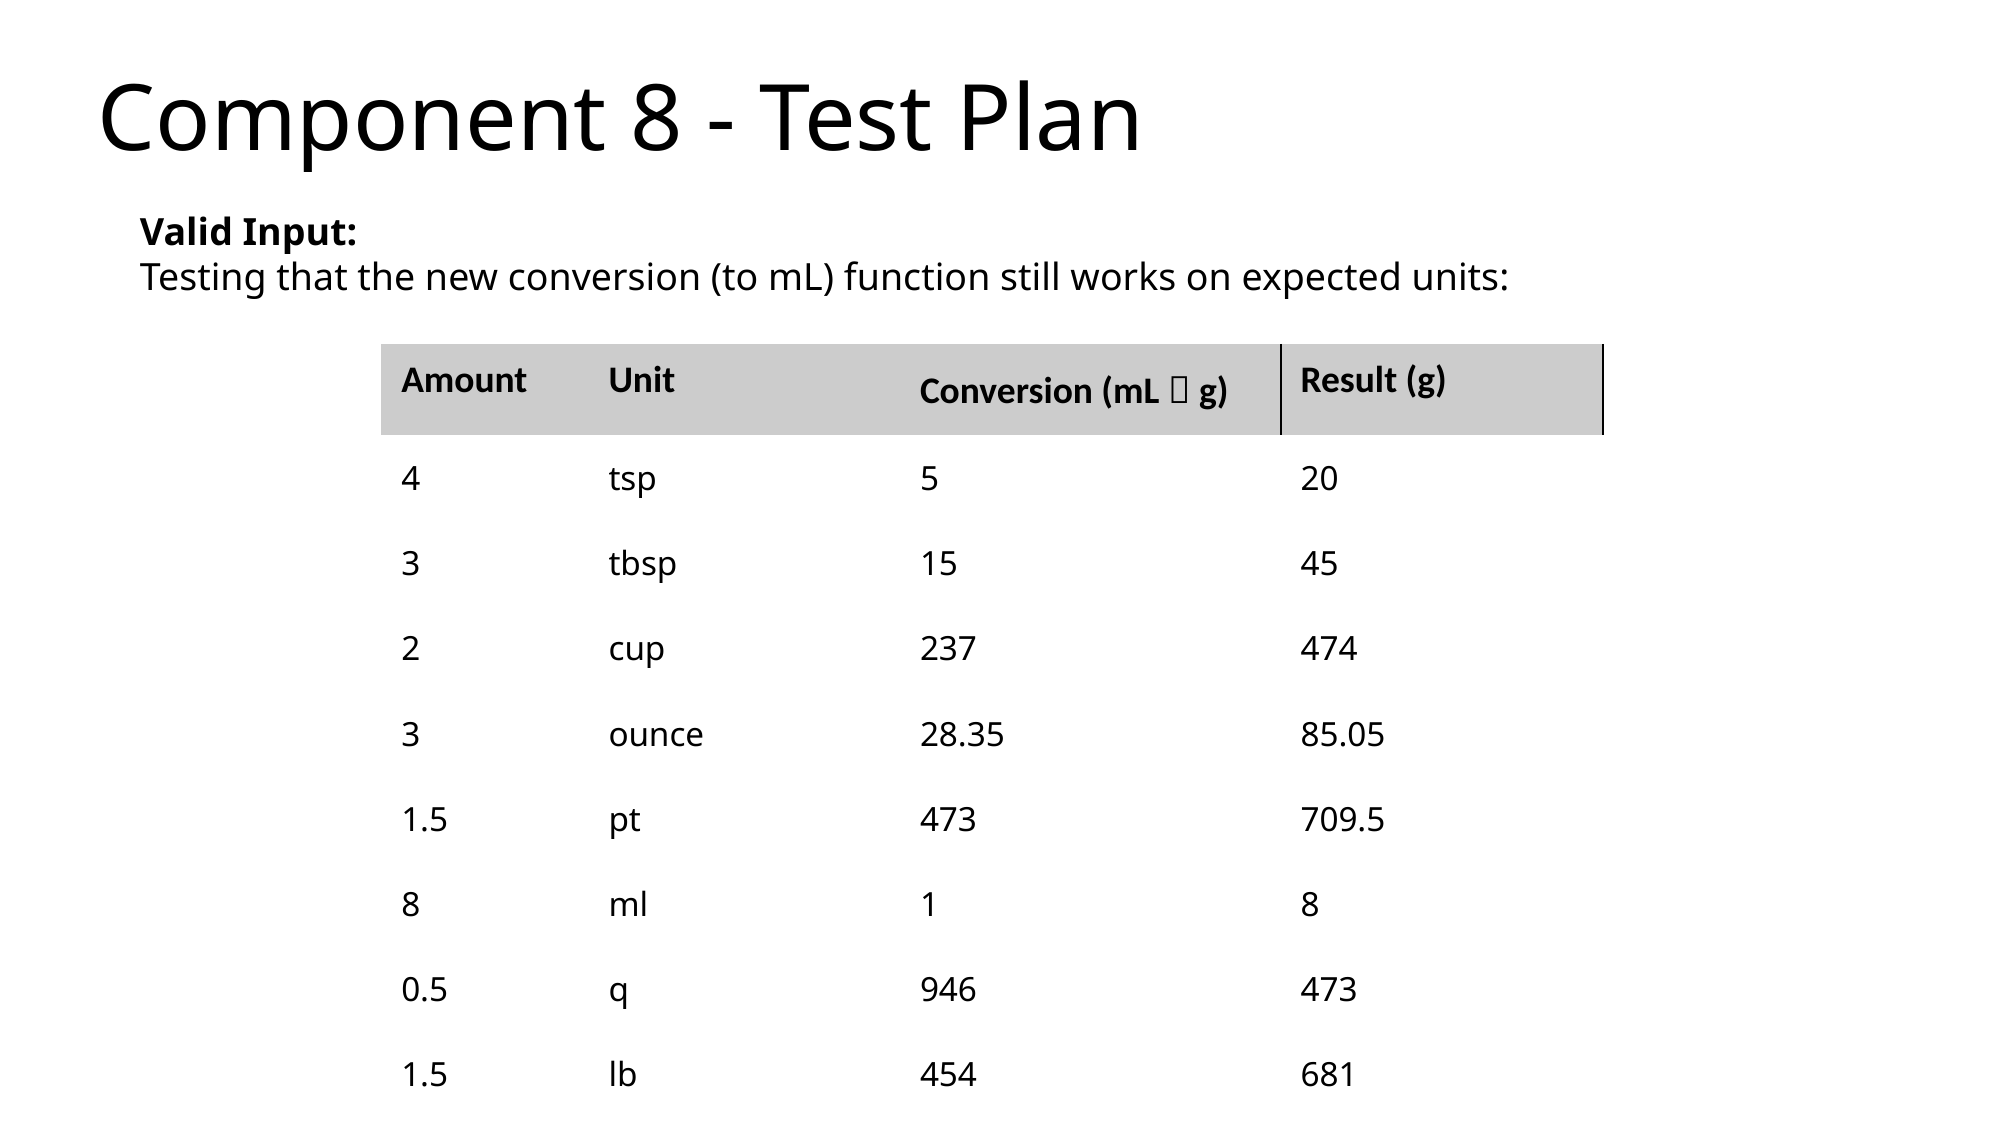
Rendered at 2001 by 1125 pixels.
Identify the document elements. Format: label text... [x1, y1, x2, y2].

table_cell tsp [588, 435, 900, 520]
table_cell 473 [1281, 946, 1603, 1032]
table_cell 8 [1281, 861, 1603, 946]
table_cell 1.5 [381, 1032, 588, 1117]
table_cell 473 [900, 776, 1281, 861]
table_cell 8 [381, 861, 588, 946]
table_cell 681 [1281, 1032, 1603, 1117]
table_cell 2 [381, 605, 588, 691]
table_cell lb [588, 1032, 900, 1117]
table_cell 237 [900, 605, 1281, 691]
table_cell 85.05 [1281, 691, 1603, 776]
table_cell 20 [1281, 435, 1603, 520]
table_cell 3 [381, 691, 588, 776]
table_cell 1.5 [381, 776, 588, 861]
table_cell q [588, 946, 900, 1032]
table_header Conversion (mL  g) [900, 344, 1280, 435]
table_cell 28.35 [900, 691, 1281, 776]
table_cell 45 [1281, 520, 1603, 605]
text_box Valid Input: Testing that the new conversion (to mL) function still works on expected units: [125, 200, 1860, 306]
table_cell 1 [900, 861, 1281, 946]
table_cell 3 [381, 520, 588, 605]
table_cell 454 [900, 1032, 1281, 1117]
table_cell 946 [900, 946, 1281, 1032]
table_cell 709.5 [1281, 776, 1603, 861]
table_cell tbsp [588, 520, 900, 605]
table_cell ounce [588, 691, 900, 776]
table_cell ml [588, 861, 900, 946]
table_header Unit [588, 344, 900, 435]
table_cell pt [588, 776, 900, 861]
title Component 8 - Test Plan [77, 51, 1908, 177]
table_cell cup [588, 605, 900, 691]
table_cell 4 [381, 435, 588, 520]
table_cell 0.5 [381, 946, 588, 1032]
table_header Result (g) [1282, 344, 1602, 435]
table_cell 5 [900, 435, 1281, 520]
table_cell 15 [900, 520, 1281, 605]
table_cell 474 [1281, 605, 1603, 691]
table_header Amount [381, 344, 588, 435]
